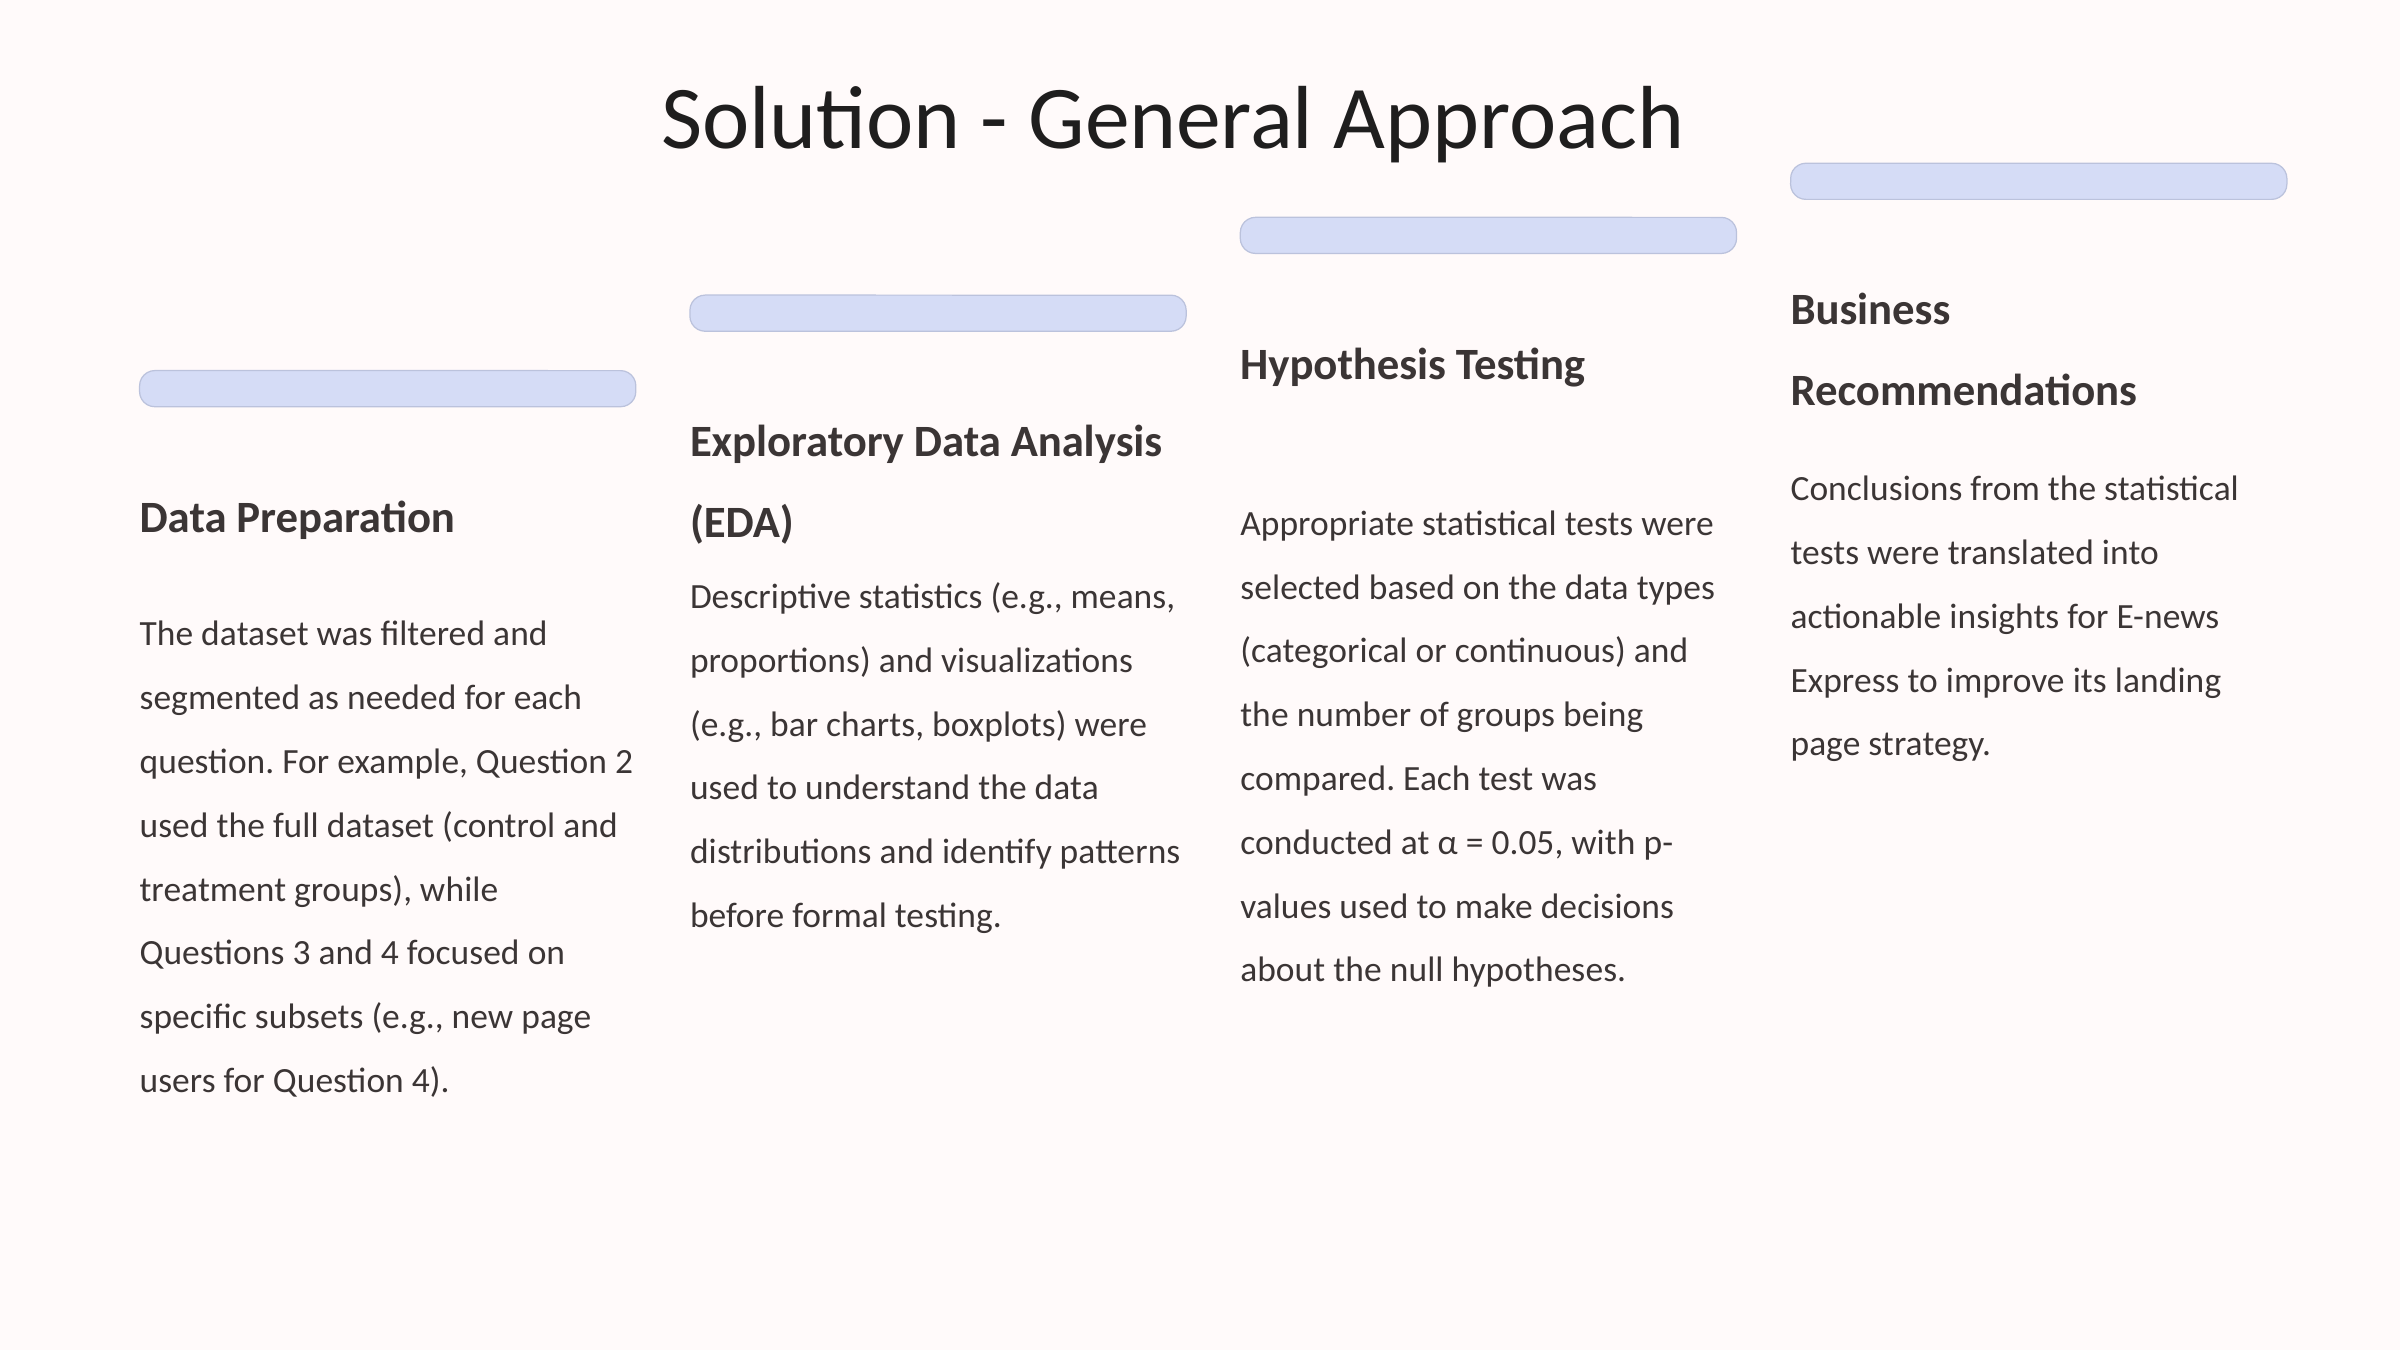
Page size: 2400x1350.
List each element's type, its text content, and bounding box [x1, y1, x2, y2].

text_box Business Recommendations [1790, 253, 2287, 367]
text_box Hypothesis Testing [1240, 307, 1692, 364]
text_box [689, 295, 1187, 332]
text_box [1790, 163, 2287, 200]
text_box [1240, 217, 1737, 254]
text_box Descriptive statistics (e.g., means, proportions) and visualizations (e.g., bar charts, boxplots) were used to understand the data distributions and identify patterns before formal testing. [689, 551, 1187, 1014]
text_box The dataset was filtered and segmented as needed for each question. For example, Question 2 used the full dataset (control and treatment groups), while Questions 3 and 4 focused on specific subsets (e.g., new page users for Question 4). [139, 589, 636, 1110]
text_box Solution - General Approach [830, 4, 1516, 118]
text_box Conclusions from the statistical tests were translated into actionable insights for E-news Express to improve its landing page strategy. [1790, 444, 2287, 791]
text_box Exploratory Data Analysis (EDA) [689, 385, 1187, 499]
text_box Data Preparation [139, 460, 591, 518]
text_box [139, 370, 636, 407]
text_box Appropriate statistical tests were selected based on the data types (categorical or continuous) and the number of groups being compared. Each test was conducted at α = 0.05, with p-values used to make decisions about the null hypotheses. [1240, 478, 1737, 1115]
